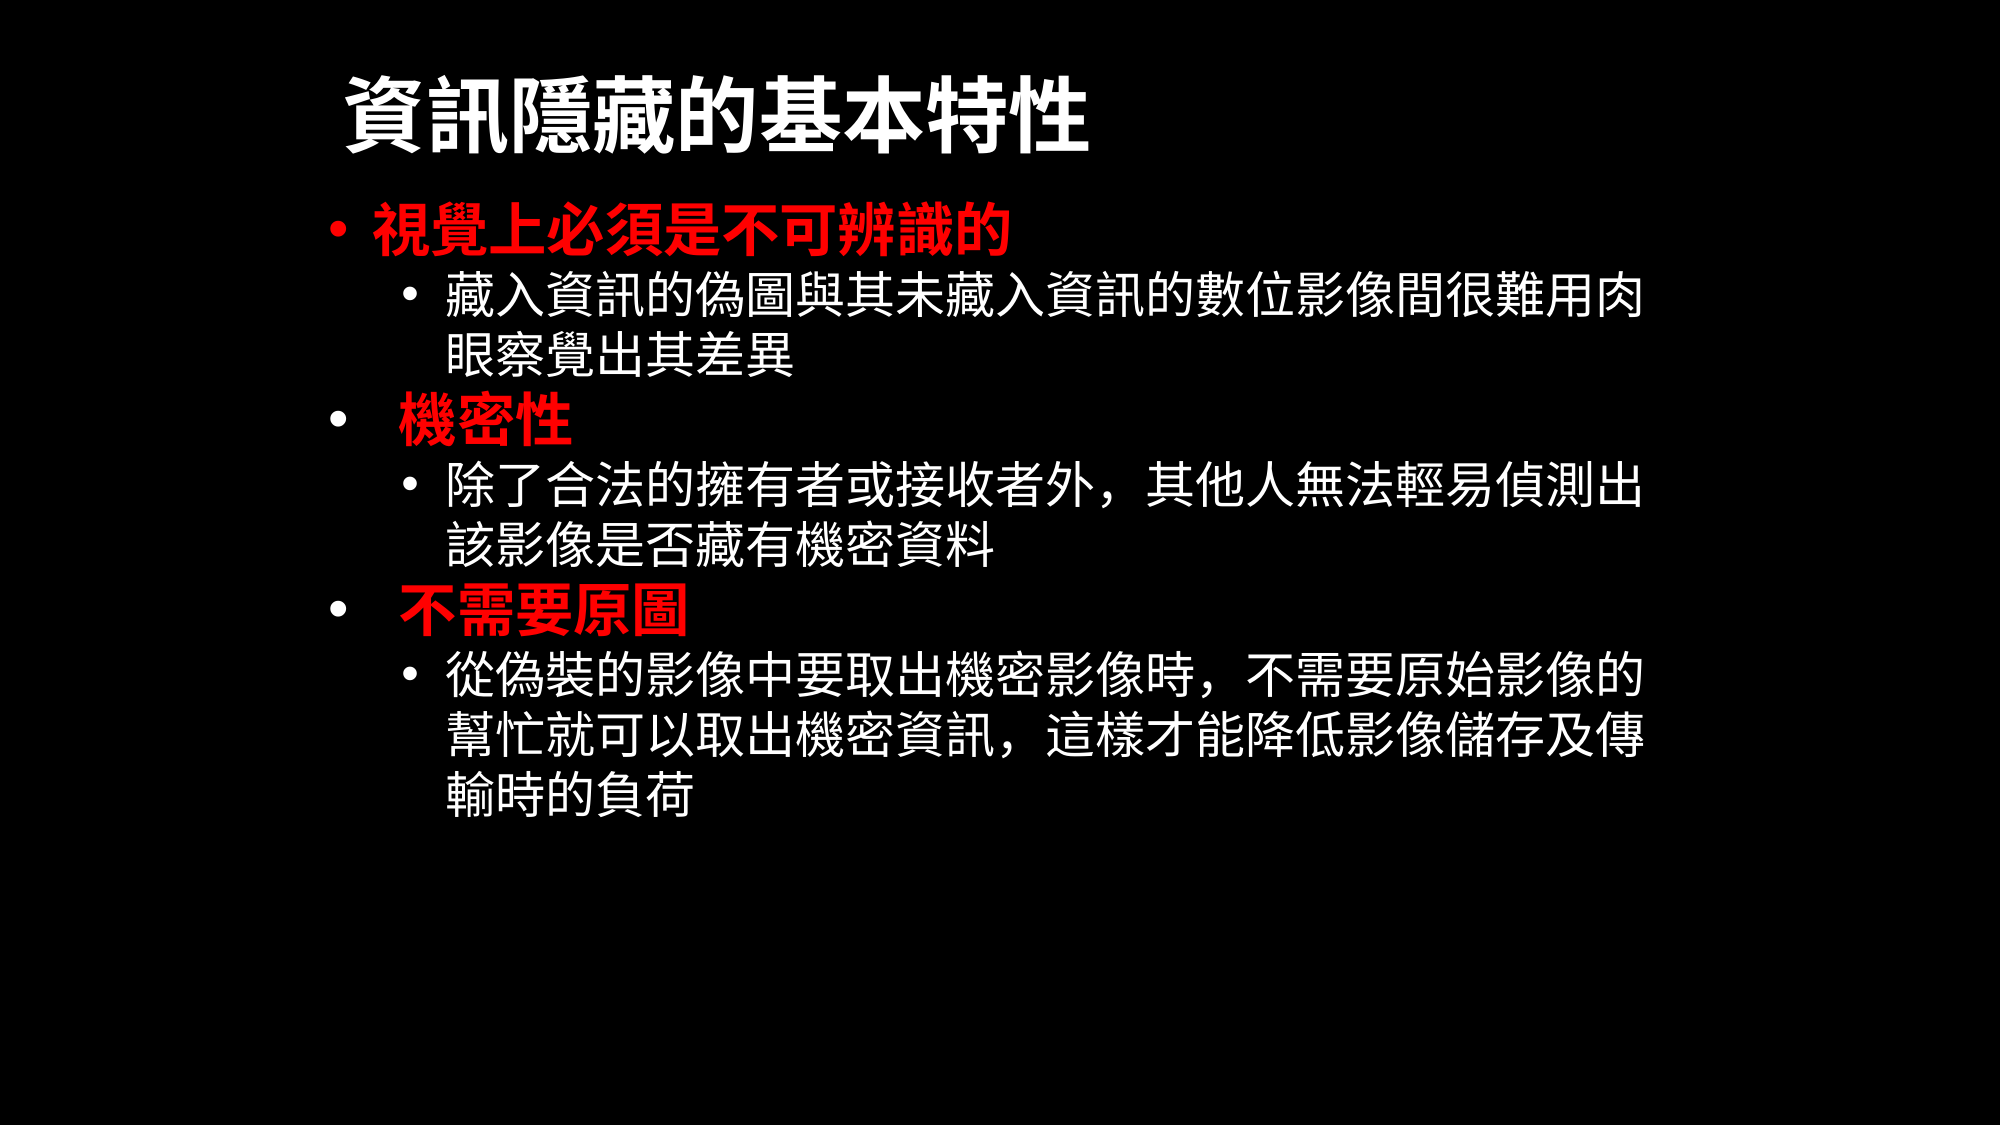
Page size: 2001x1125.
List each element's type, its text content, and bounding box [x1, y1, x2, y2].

text_box 資訊隱藏的基本特性 [328, 54, 1665, 171]
text_box 視覺上必須是不可辨識的 藏入資訊的偽圖與其未藏入資訊的數位影像間很難用肉眼察覺出其差異 機密性 除了合法的擁有者或接收者外，其他人無法輕易偵測出該影像是否藏有機密資料 不需要原圖 從偽裝的影像中要取出機密影像時，不需要原始影像的幫忙就可以取出機密資訊，這樣才能降低影像儲存及傳輸時的負荷 [313, 185, 1702, 1087]
